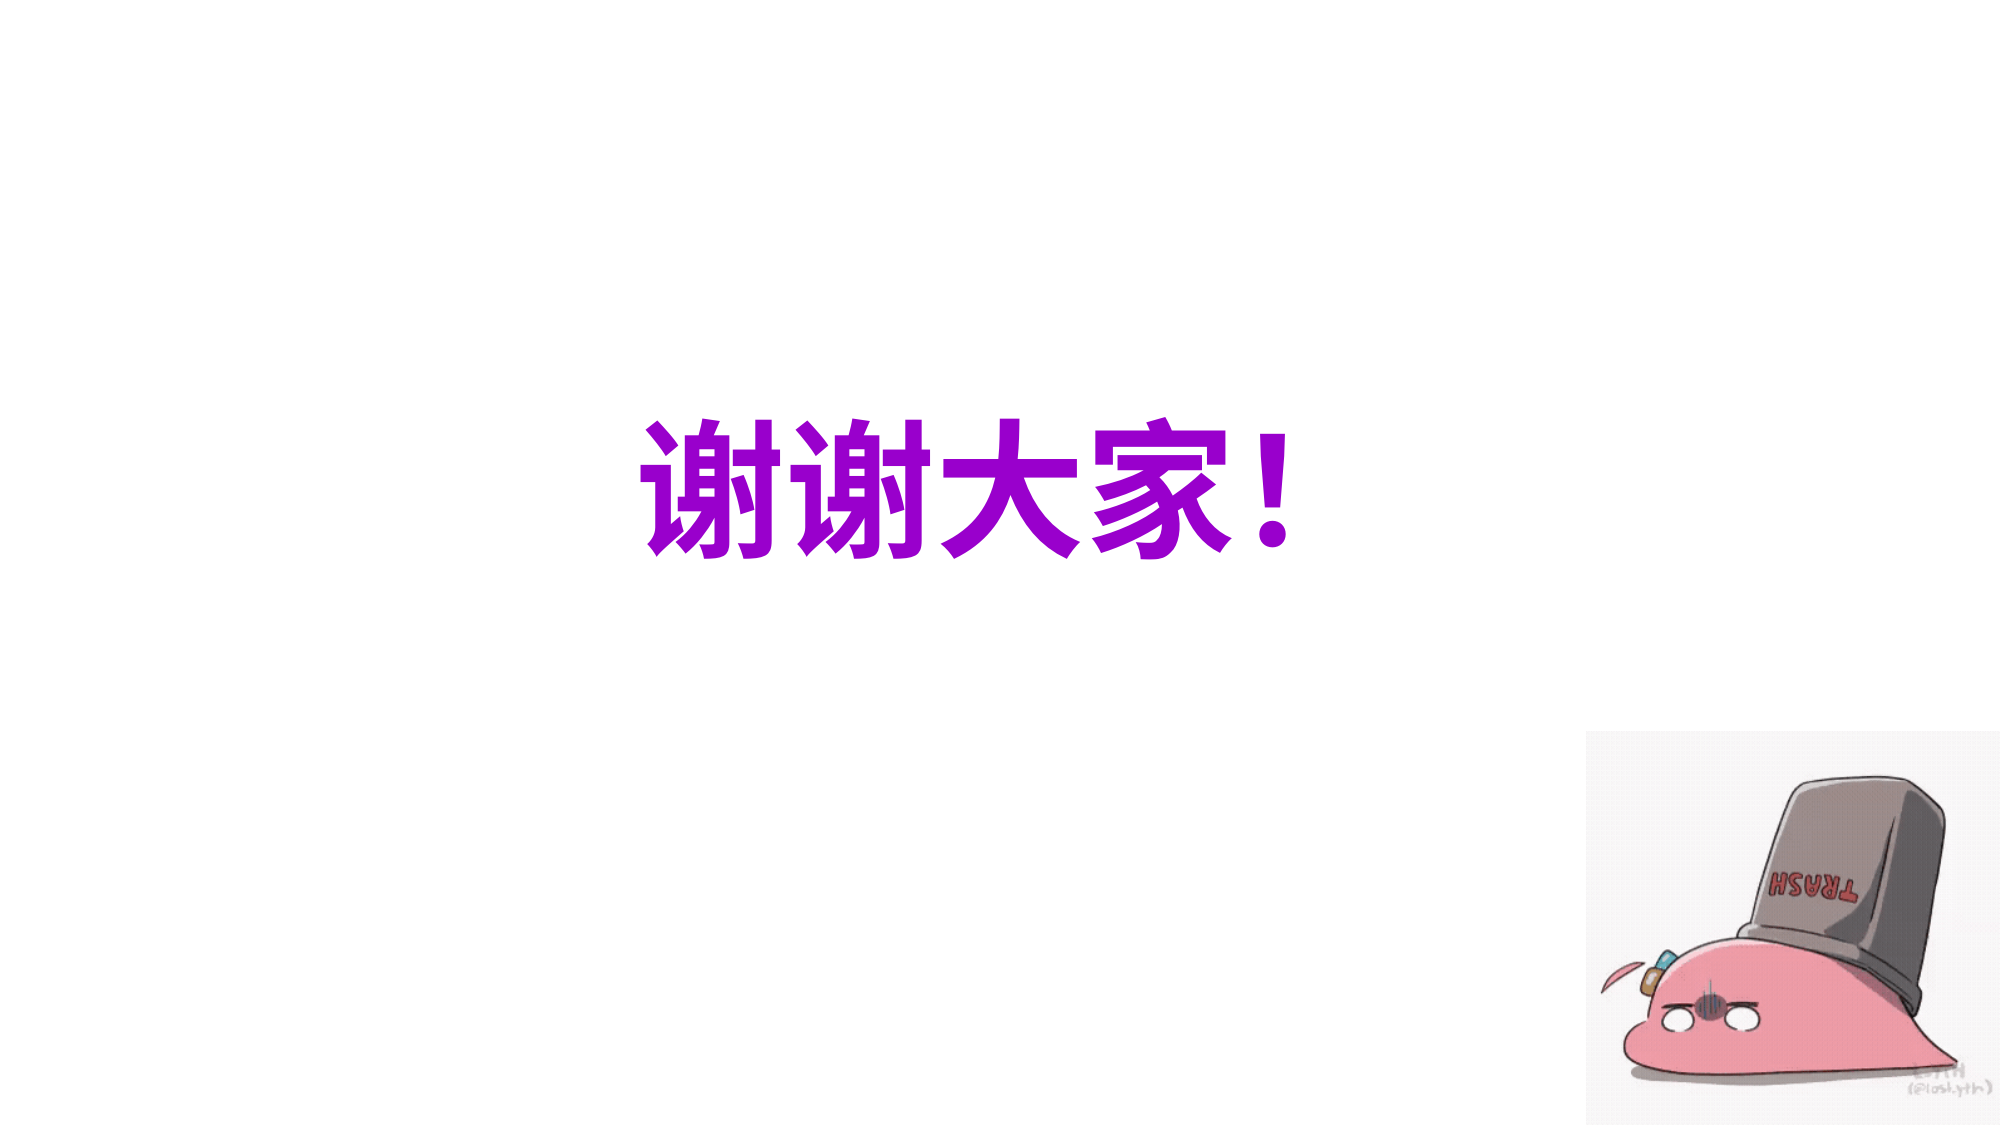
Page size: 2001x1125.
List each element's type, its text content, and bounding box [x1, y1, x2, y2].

list 谢谢大家！ [620, 409, 1343, 609]
picture [1586, 731, 2000, 1125]
